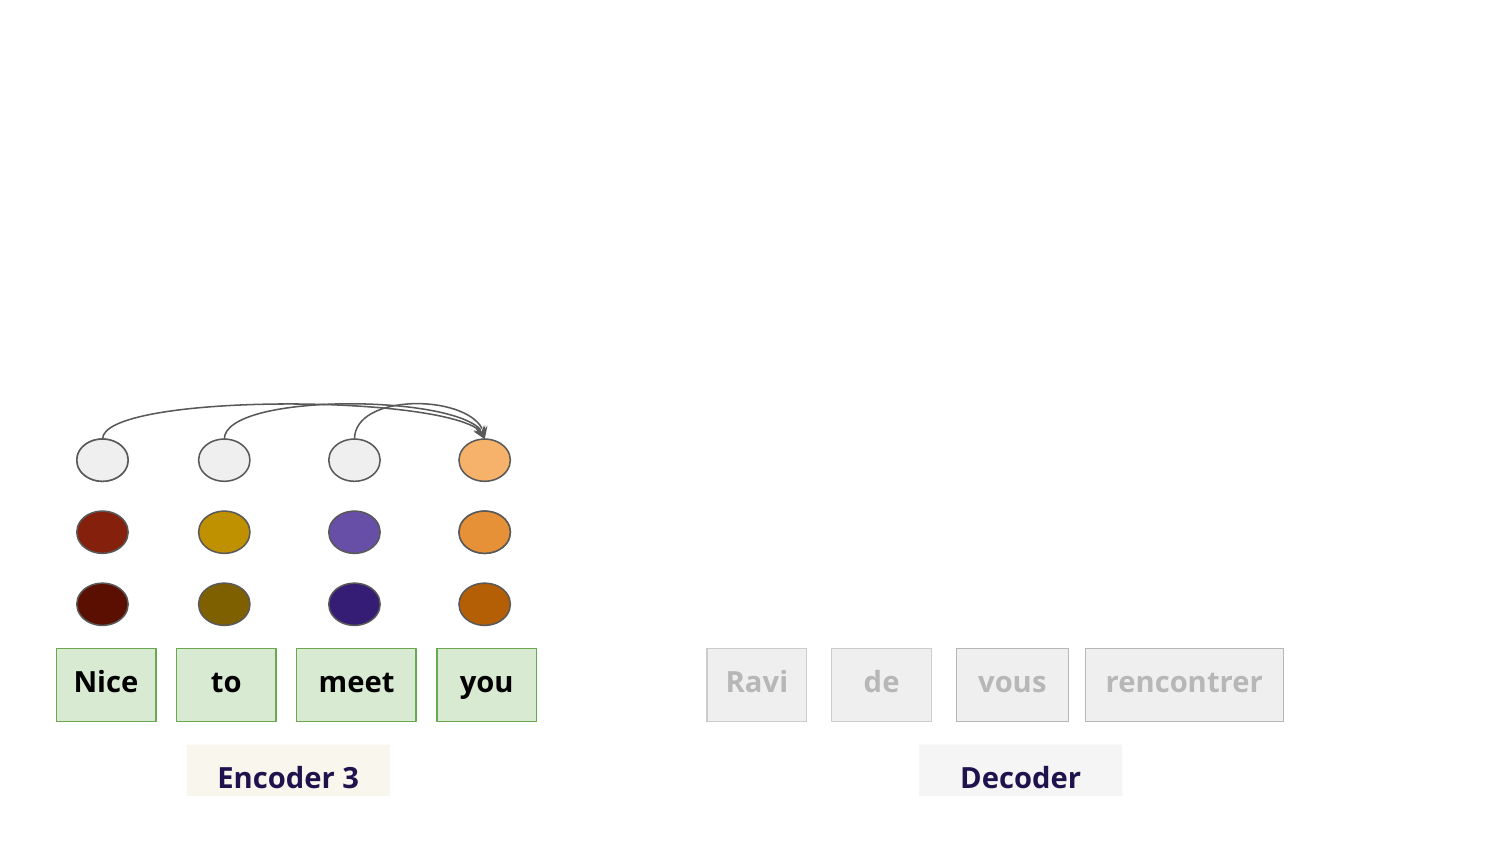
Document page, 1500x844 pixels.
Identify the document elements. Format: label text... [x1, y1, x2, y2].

text_box [76, 511, 129, 554]
text_box [458, 439, 511, 482]
text_box [357, 439, 381, 482]
text_box [198, 439, 250, 482]
text_box to [176, 648, 277, 722]
text_box [76, 439, 129, 482]
text_box [357, 511, 381, 554]
text_box [328, 583, 381, 626]
text_box Nice [56, 648, 156, 722]
text_box [198, 511, 250, 554]
text_box [76, 583, 129, 626]
text_box [458, 583, 511, 626]
text_box vous [956, 648, 1069, 722]
text_box Ravi [707, 648, 807, 722]
text_box you [436, 648, 537, 722]
text_box Decoder [919, 744, 1123, 796]
text_box [328, 439, 350, 481]
text_box Encoder 3 [186, 744, 390, 796]
text_box [328, 511, 350, 553]
text_box rencontrer [1085, 648, 1284, 722]
text_box meet [296, 648, 417, 722]
text_box [198, 583, 250, 626]
text_box [458, 511, 511, 554]
text_box de [831, 648, 932, 722]
